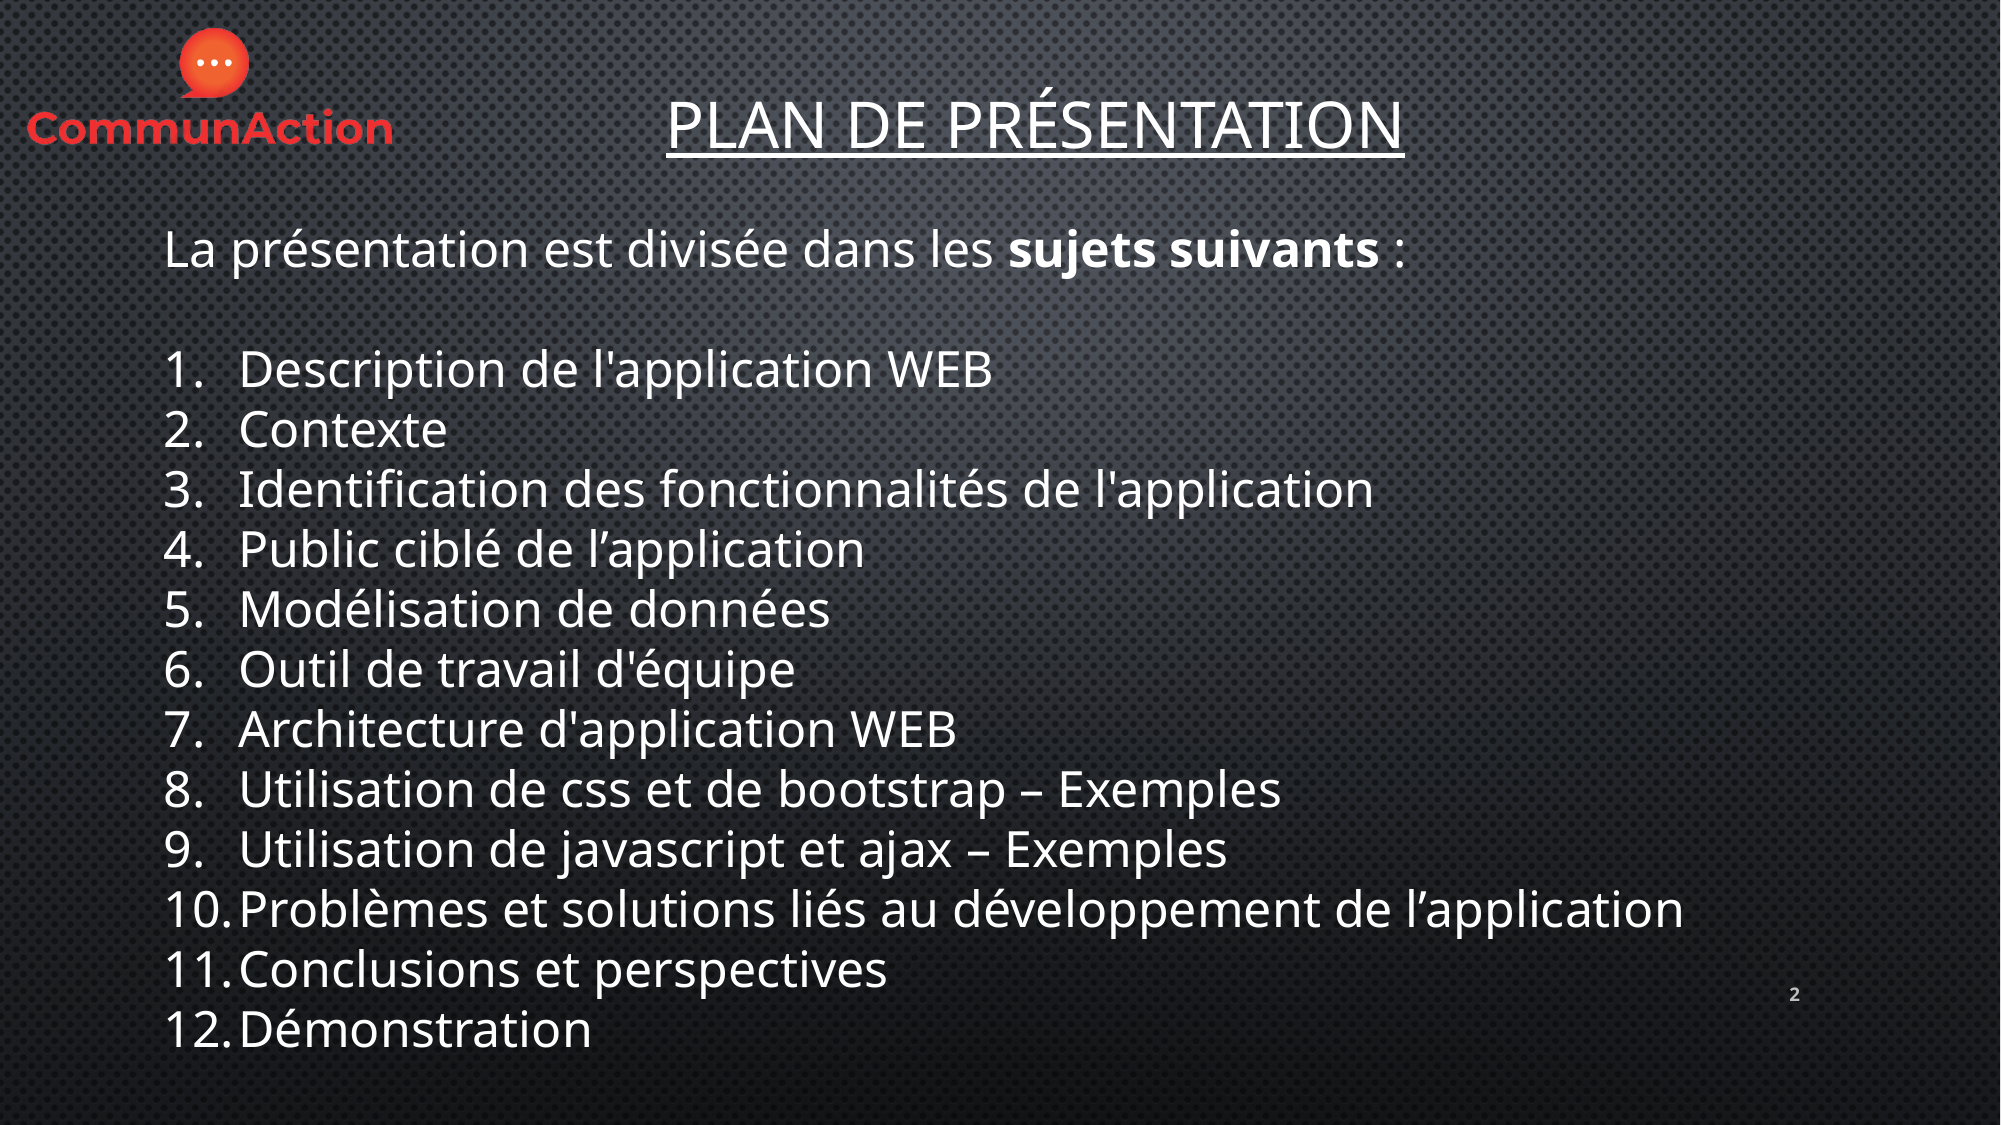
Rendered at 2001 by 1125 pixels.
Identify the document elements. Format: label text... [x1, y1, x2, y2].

slide_number 2 [1724, 965, 1816, 1025]
picture [0, 21, 417, 150]
title PLAN DE PRÉSENTATION [437, 42, 1634, 171]
text_box La présentation est divisée dans les sujets suivants : Description de l'application WEB Contexte Identification des fonctionnalités de l'application Public ciblé de l’application Modélisation de données Outil de travail d'équipe Architecture d'application WEB Utilisation de css et de bootstrap – Exemples Utilisation de javascript et ajax – Exemples Problèmes et solutions liés au développement de l’application Conclusions et perspectives Démonstration [148, 209, 1851, 1125]
